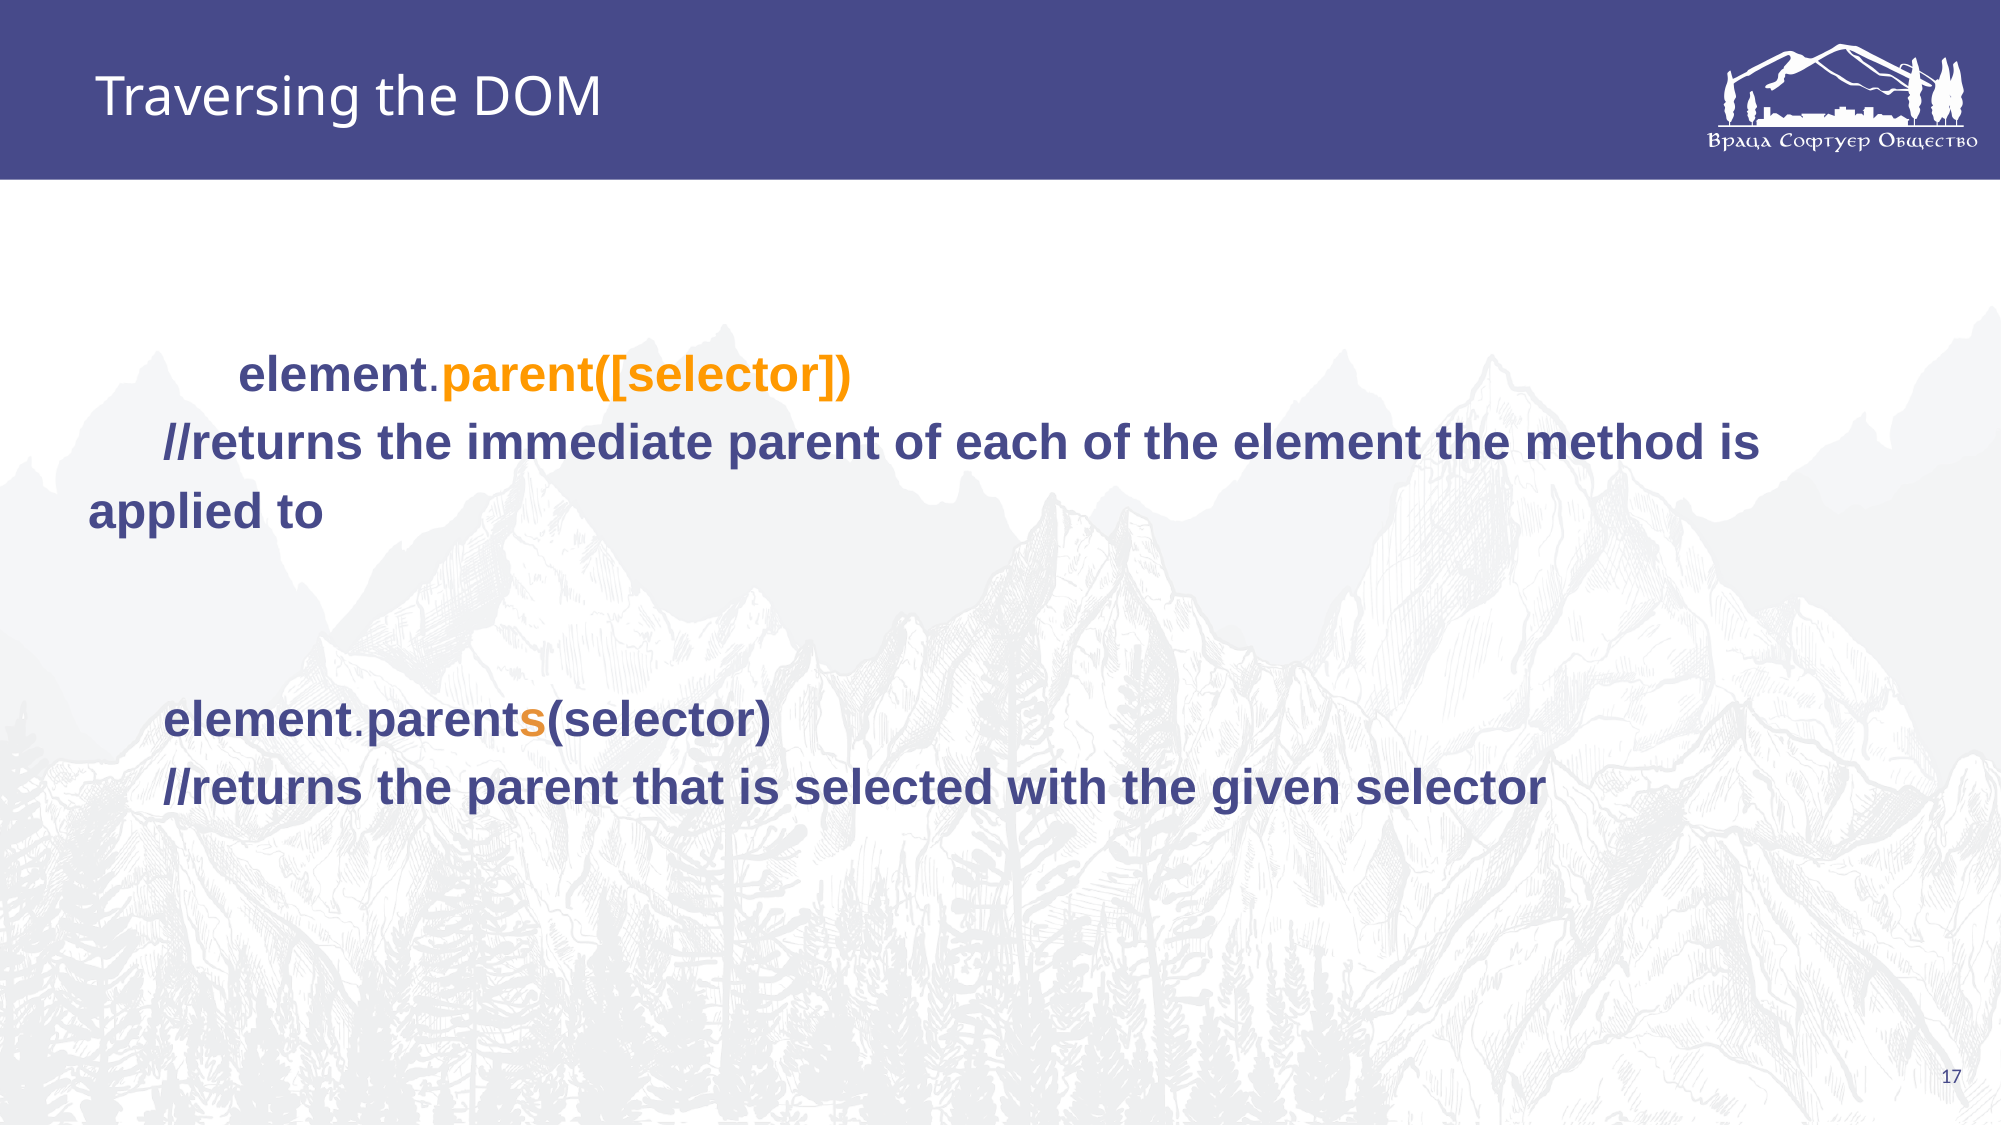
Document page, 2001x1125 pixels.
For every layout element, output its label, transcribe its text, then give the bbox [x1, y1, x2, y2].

slide_number 17 [1897, 1049, 1968, 1101]
list element.parent([selector]) //returns the immediate parent of each of the element the method is applied to element.parents(selector) //returns the parent that is selected with the given selector [67, 251, 1933, 1000]
picture [1709, 19, 1981, 165]
text_box Traversing the DOM [0, 0, 1709, 178]
